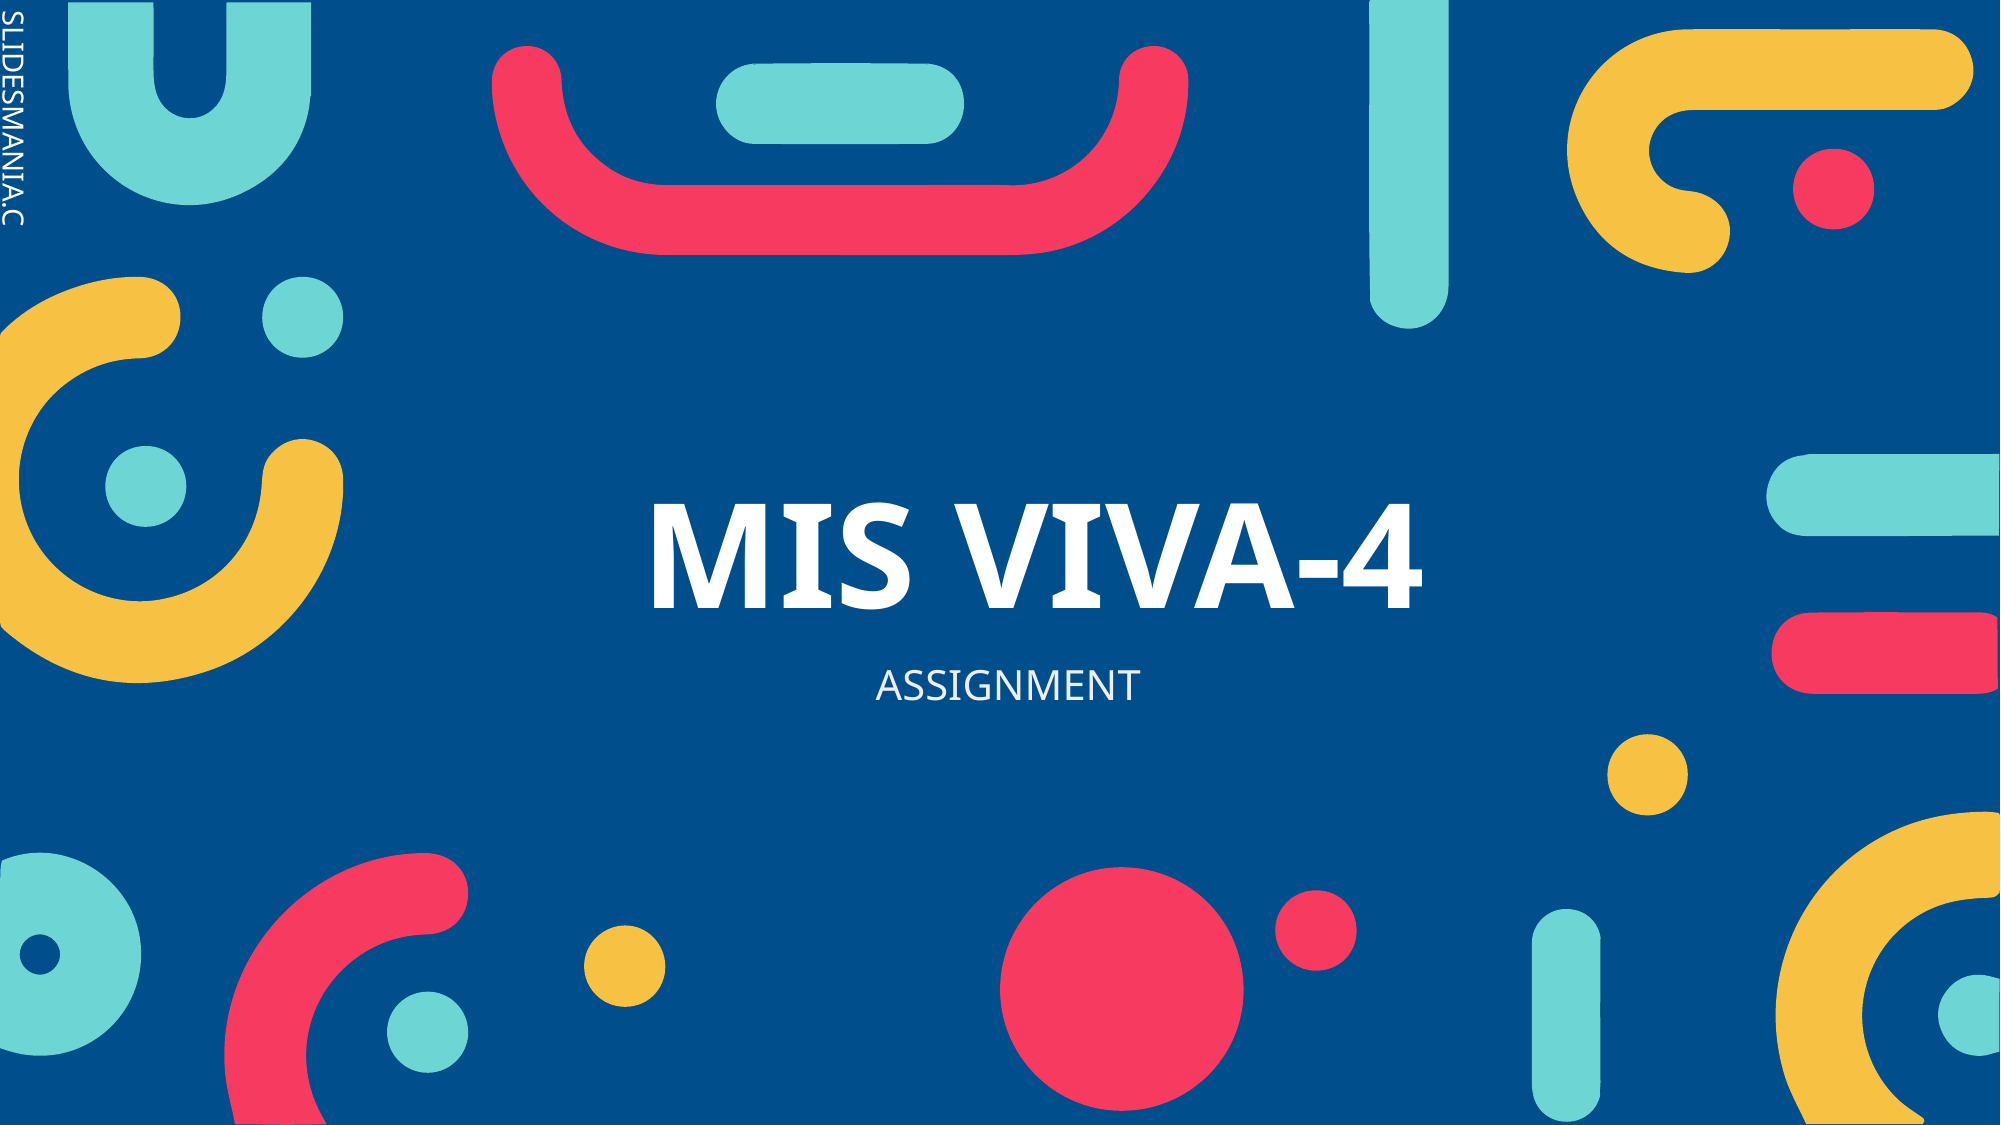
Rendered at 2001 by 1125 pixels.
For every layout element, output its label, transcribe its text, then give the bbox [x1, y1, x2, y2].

title MIS VIVA-4 [370, 442, 1697, 631]
title MIS VIVA-4 [370, 750, 1697, 787]
subtitle ASSIGNMENT [66, 631, 1934, 750]
